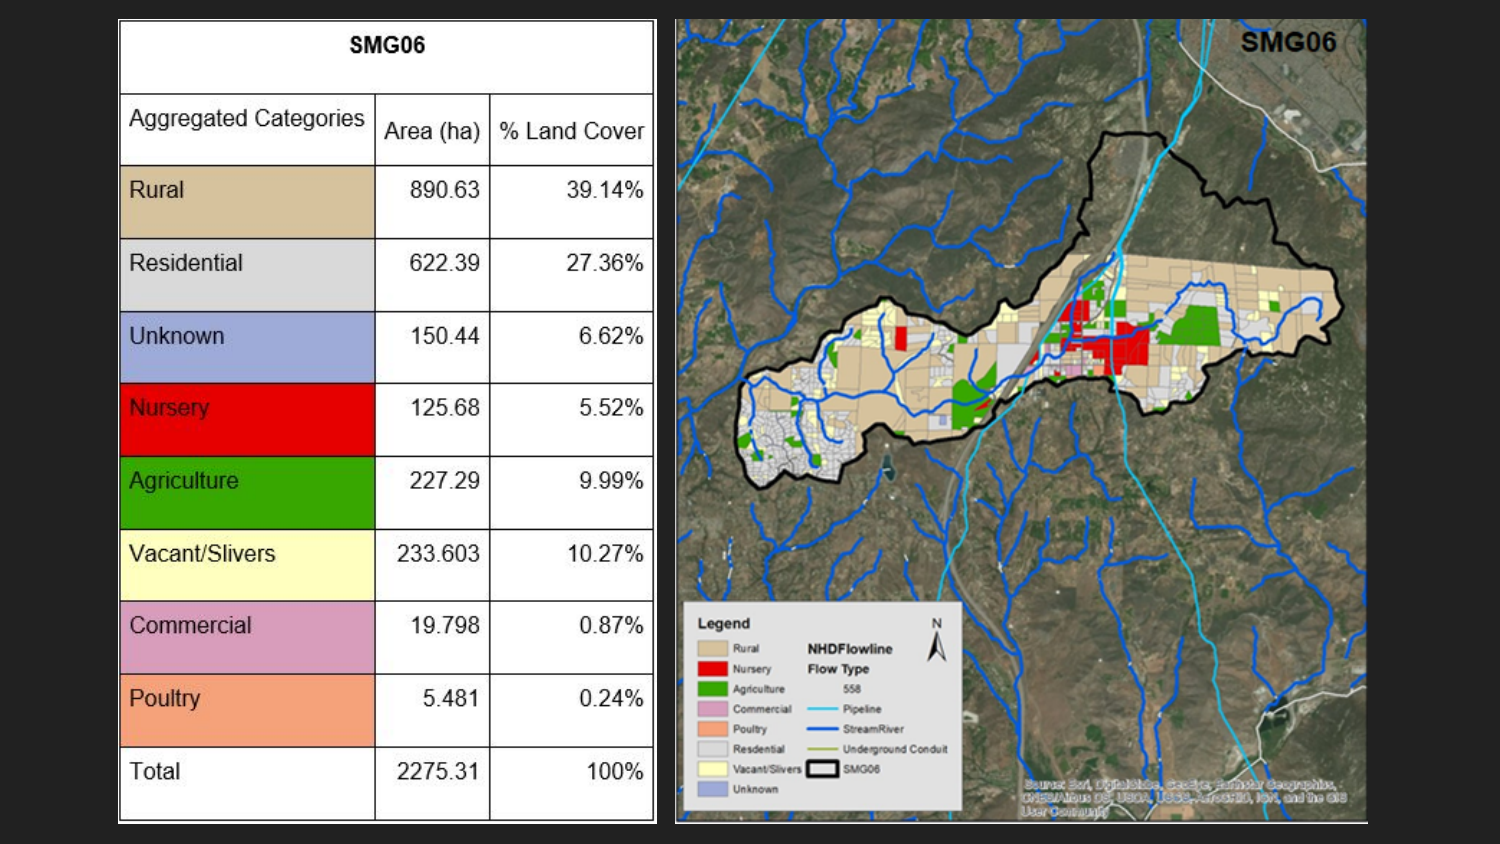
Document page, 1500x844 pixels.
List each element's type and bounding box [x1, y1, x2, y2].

picture [118, 19, 657, 824]
picture [675, 19, 1368, 824]
